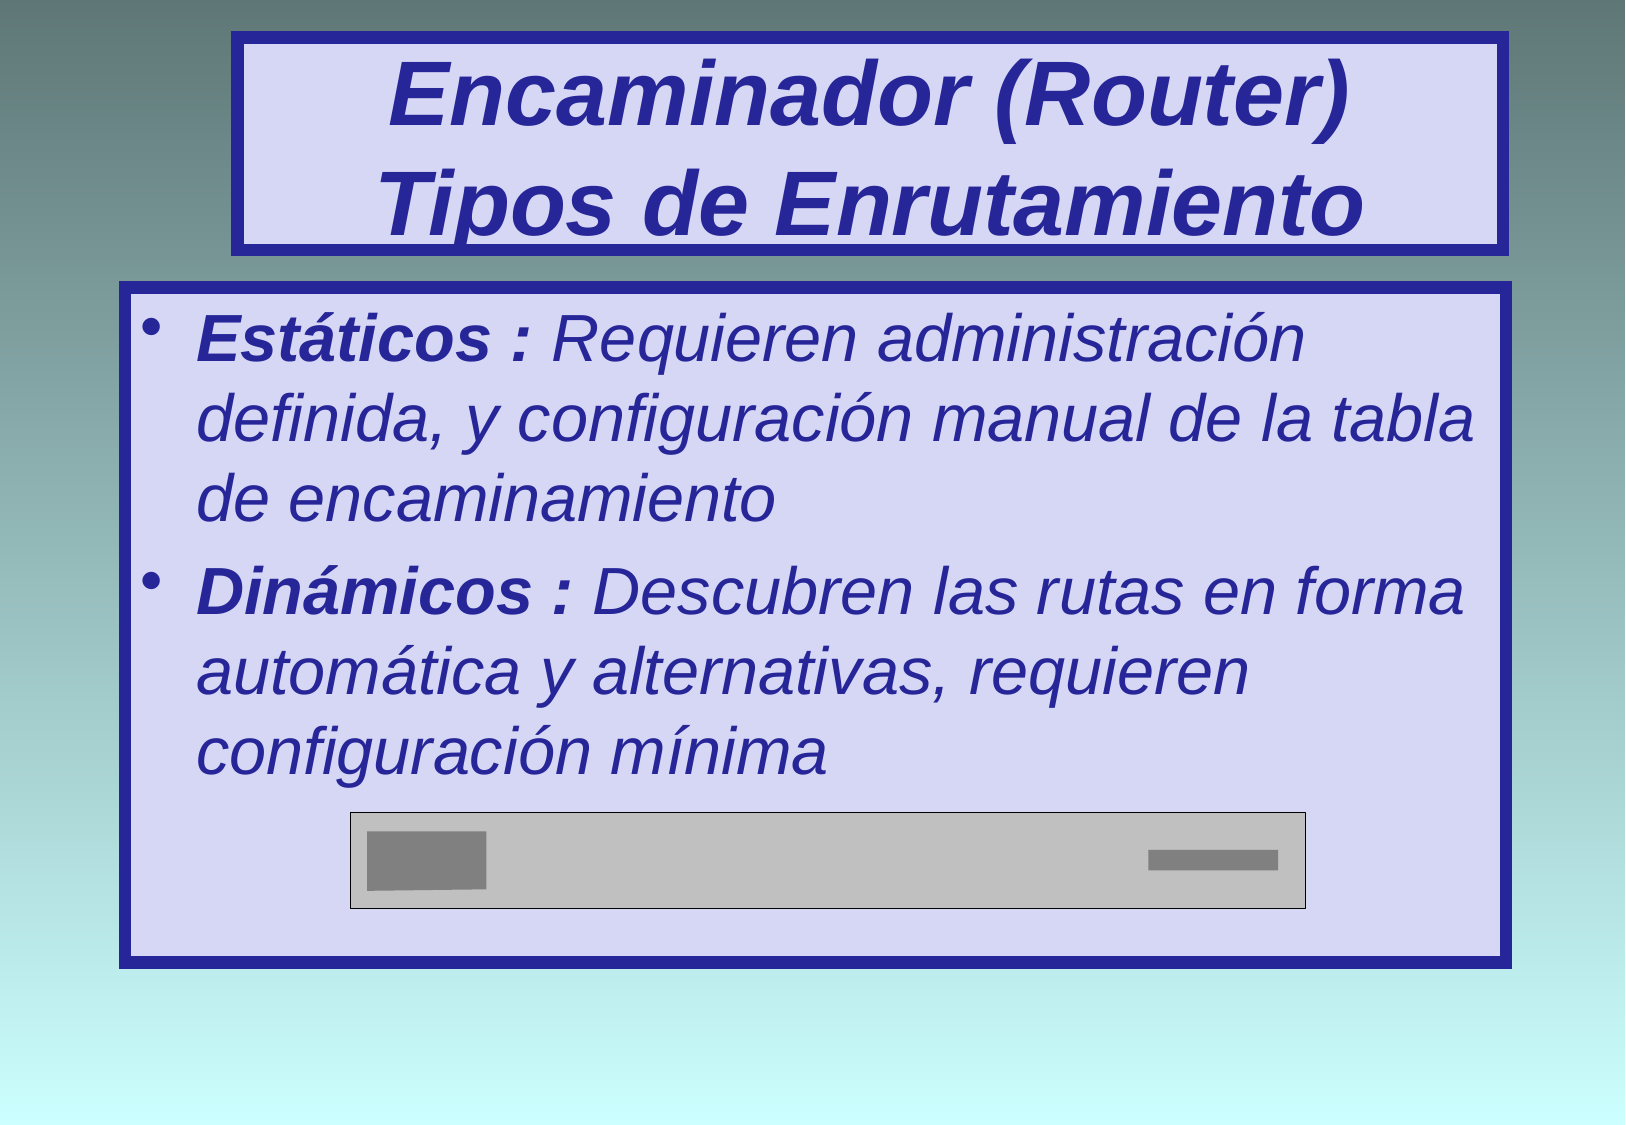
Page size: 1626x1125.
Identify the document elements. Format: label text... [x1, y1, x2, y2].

title Encaminador (Router) Tipos de Enrutamiento [237, 37, 1504, 251]
list Estáticos : Requieren administración definida, y configuración manual de la tabla de encaminamiento Dinámicos : Descubren las rutas en forma automática y alternativas, requieren configuración mínima [124, 287, 1507, 963]
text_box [349, 812, 1307, 951]
